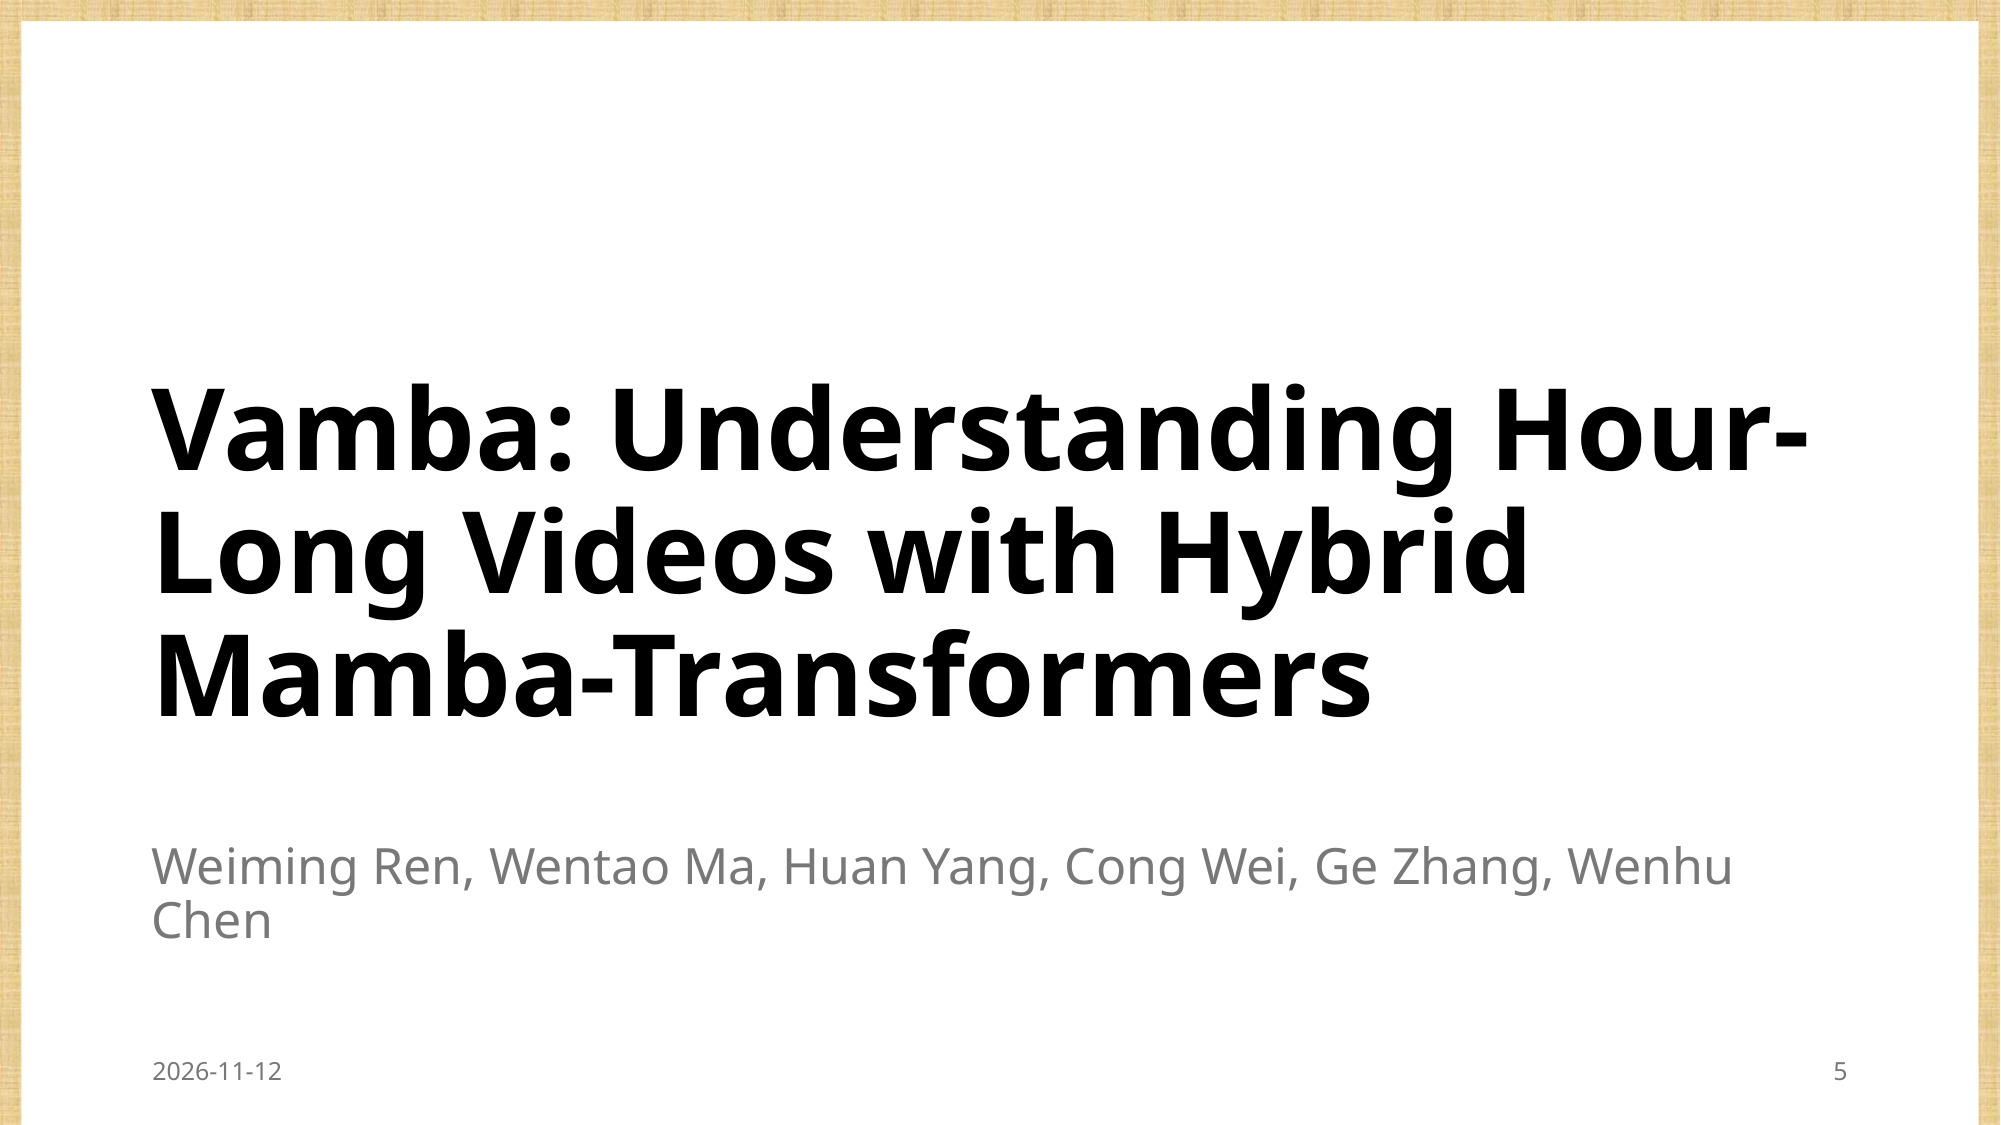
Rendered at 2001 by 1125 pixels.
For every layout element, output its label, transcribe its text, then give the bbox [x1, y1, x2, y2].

title Vamba: Understanding Hour-Long Videos with Hybrid Mamba-Transformers [136, 280, 1862, 749]
picture [0, 0, 2000, 1125]
slide_number 5 [1412, 1042, 1863, 1103]
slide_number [137, 1042, 588, 1103]
list Weiming Ren, Wentao Ma, Huan Yang, Cong Wei, Ge Zhang, Wenhu Chen [136, 752, 1862, 999]
